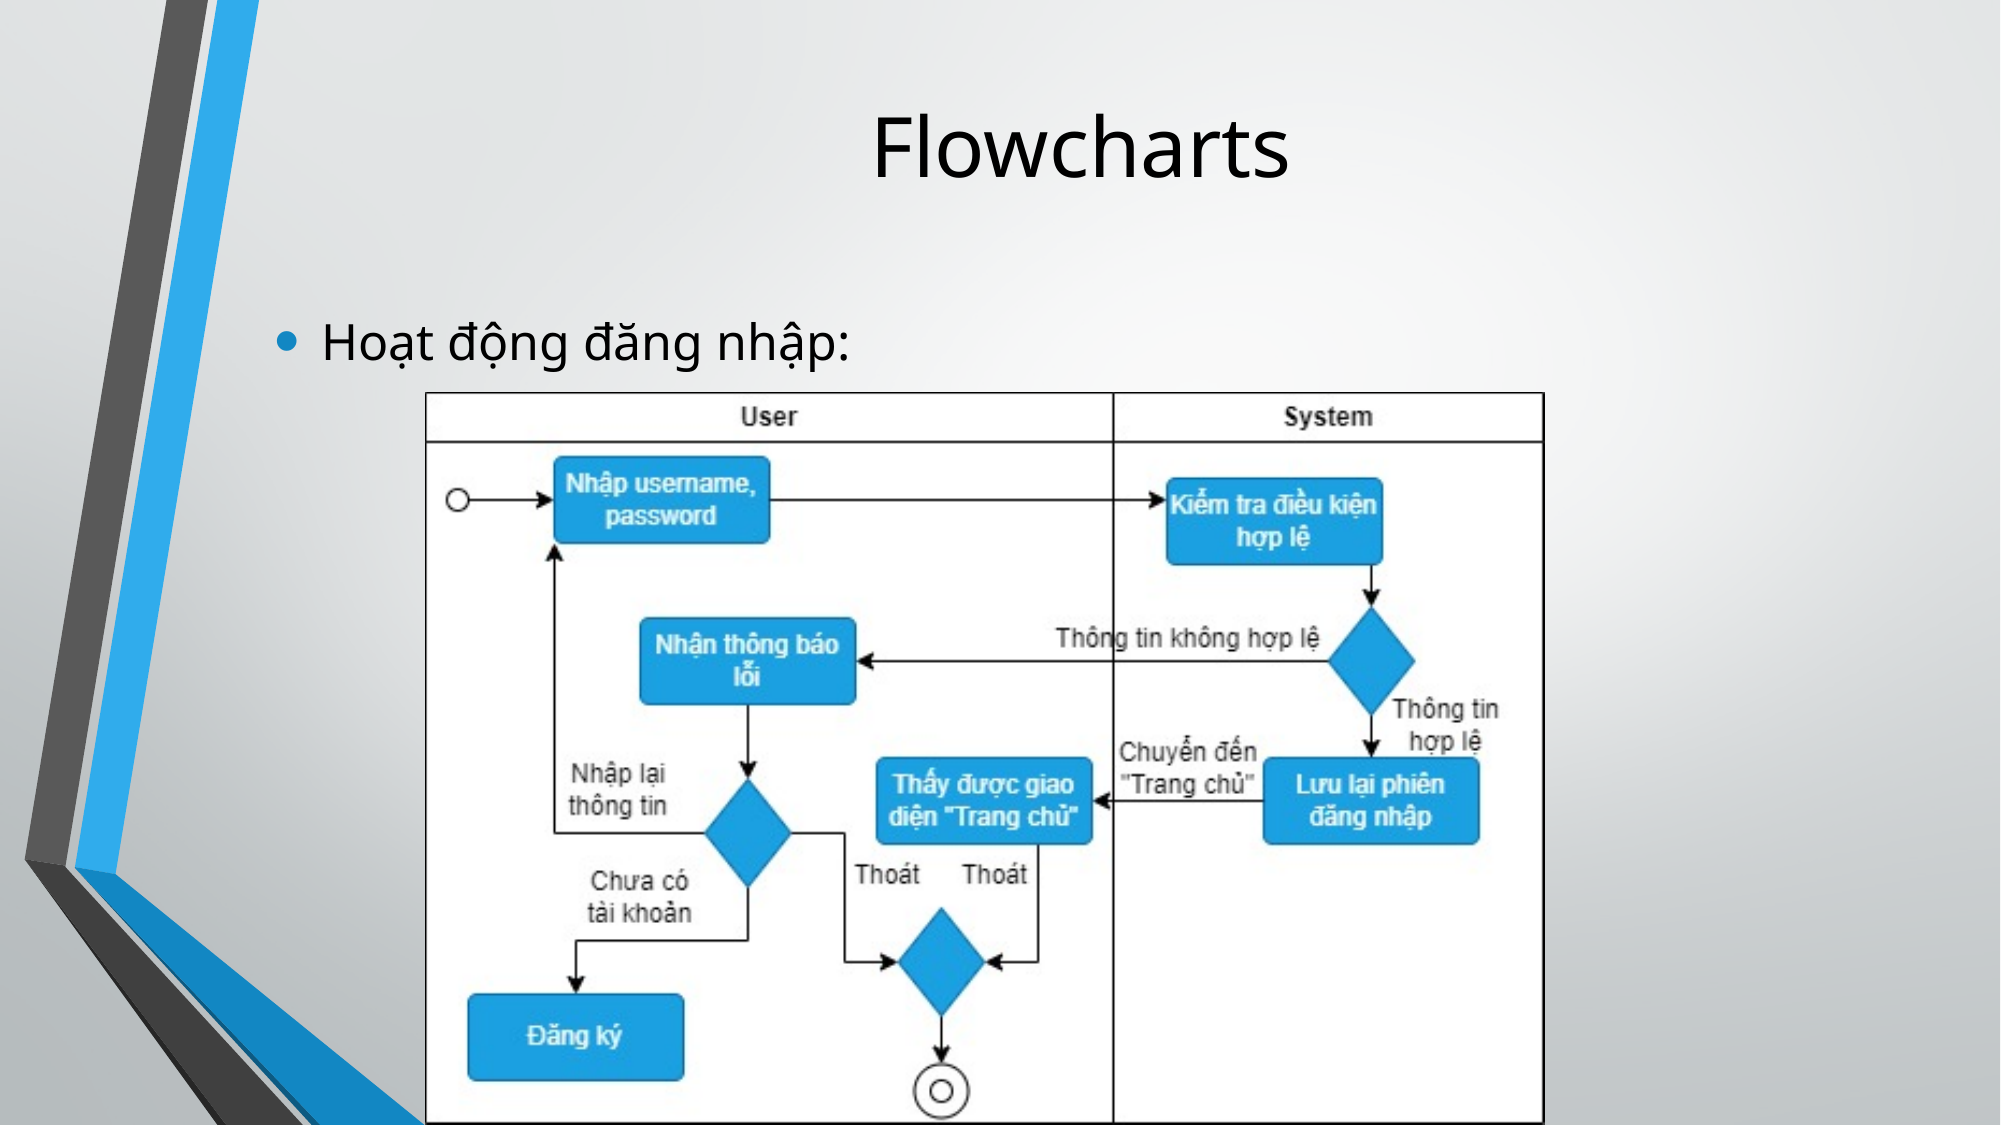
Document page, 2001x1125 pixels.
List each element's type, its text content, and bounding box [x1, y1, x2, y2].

title Flowcharts [259, 0, 1903, 287]
list Hoạt động đăng nhập: [259, 287, 1903, 393]
picture [424, 392, 1545, 1125]
